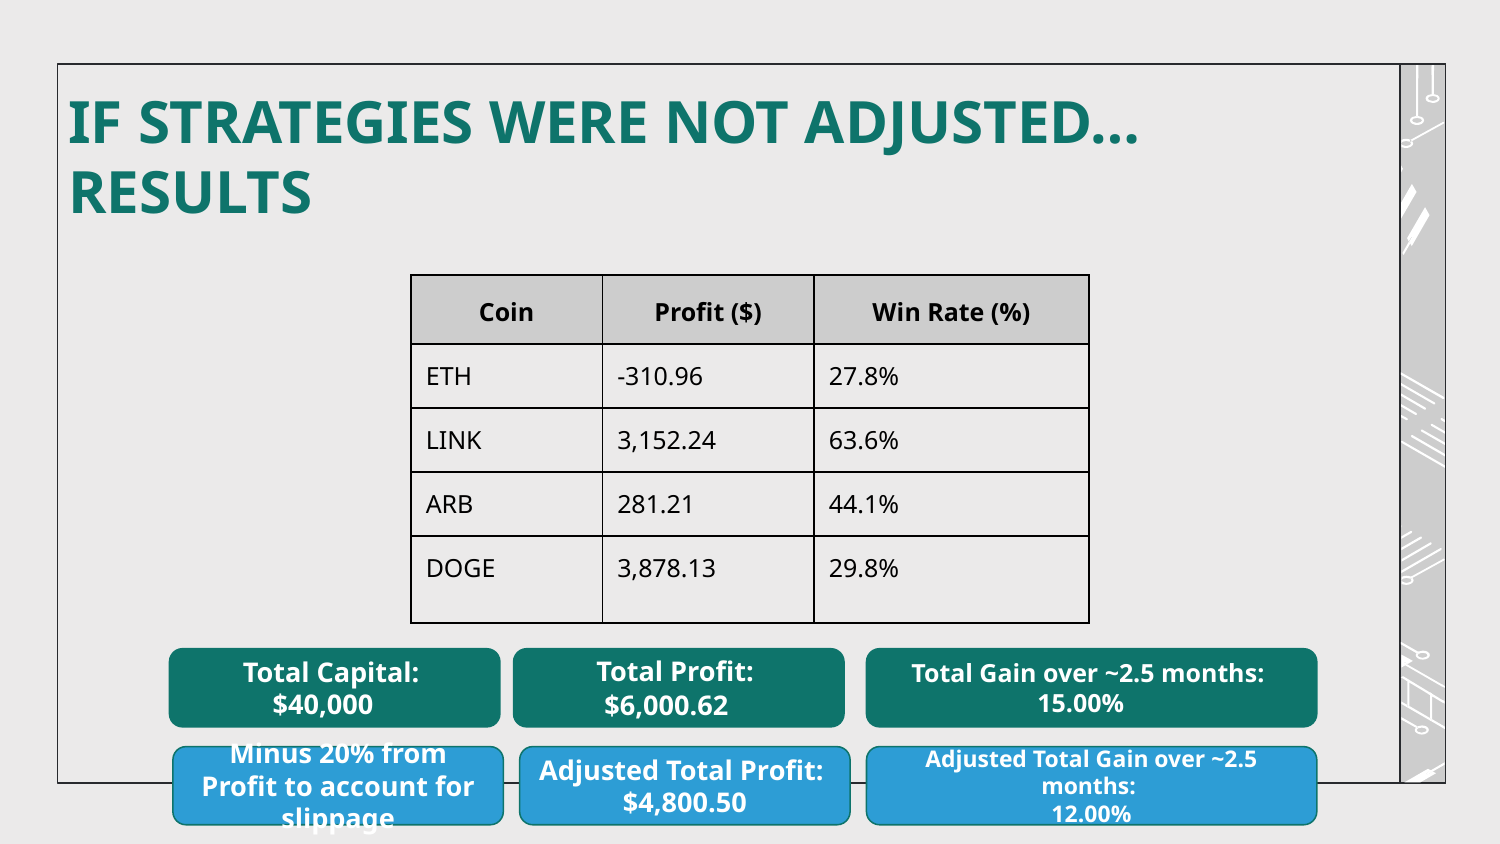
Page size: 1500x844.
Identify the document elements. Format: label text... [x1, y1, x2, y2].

text_box Total Profit: $6,000.62.8 [513, 648, 845, 727]
table_cell 29.8% [815, 537, 1088, 622]
text_box Minus 20% from Profit to account for slippage [172, 746, 504, 825]
title IF STRATEGIES WERE NOT ADJUSTED… RESULTS [53, 69, 1399, 164]
text_box Adjusted Total Gain over ~2.5 months: 12.00% [866, 746, 1317, 825]
table_cell DOGE [412, 537, 602, 622]
table_cell ARB [412, 473, 602, 535]
table_header Win Rate (%) [815, 276, 1088, 343]
text_box Adjusted Total Profit: $4,800.50 [519, 746, 851, 825]
table_cell -310.96 [603, 345, 813, 407]
table_cell LINK [412, 409, 602, 471]
table_cell 63.6% [815, 409, 1088, 471]
table_cell 3,152.24 [603, 409, 813, 471]
table_header Profit ($) [603, 276, 813, 343]
text_box Total Gain over ~2.5 months: 15.00%.8 [866, 648, 1317, 727]
text_box Total Capital: $40,000.8 [169, 648, 500, 727]
table_header Coin [412, 276, 602, 343]
table_cell 281.21 [603, 473, 813, 535]
table_cell 44.1% [815, 473, 1088, 535]
table_cell 3,878.13 [603, 537, 813, 622]
table_cell ETH [412, 345, 602, 407]
table_cell 27.8% [815, 345, 1088, 407]
